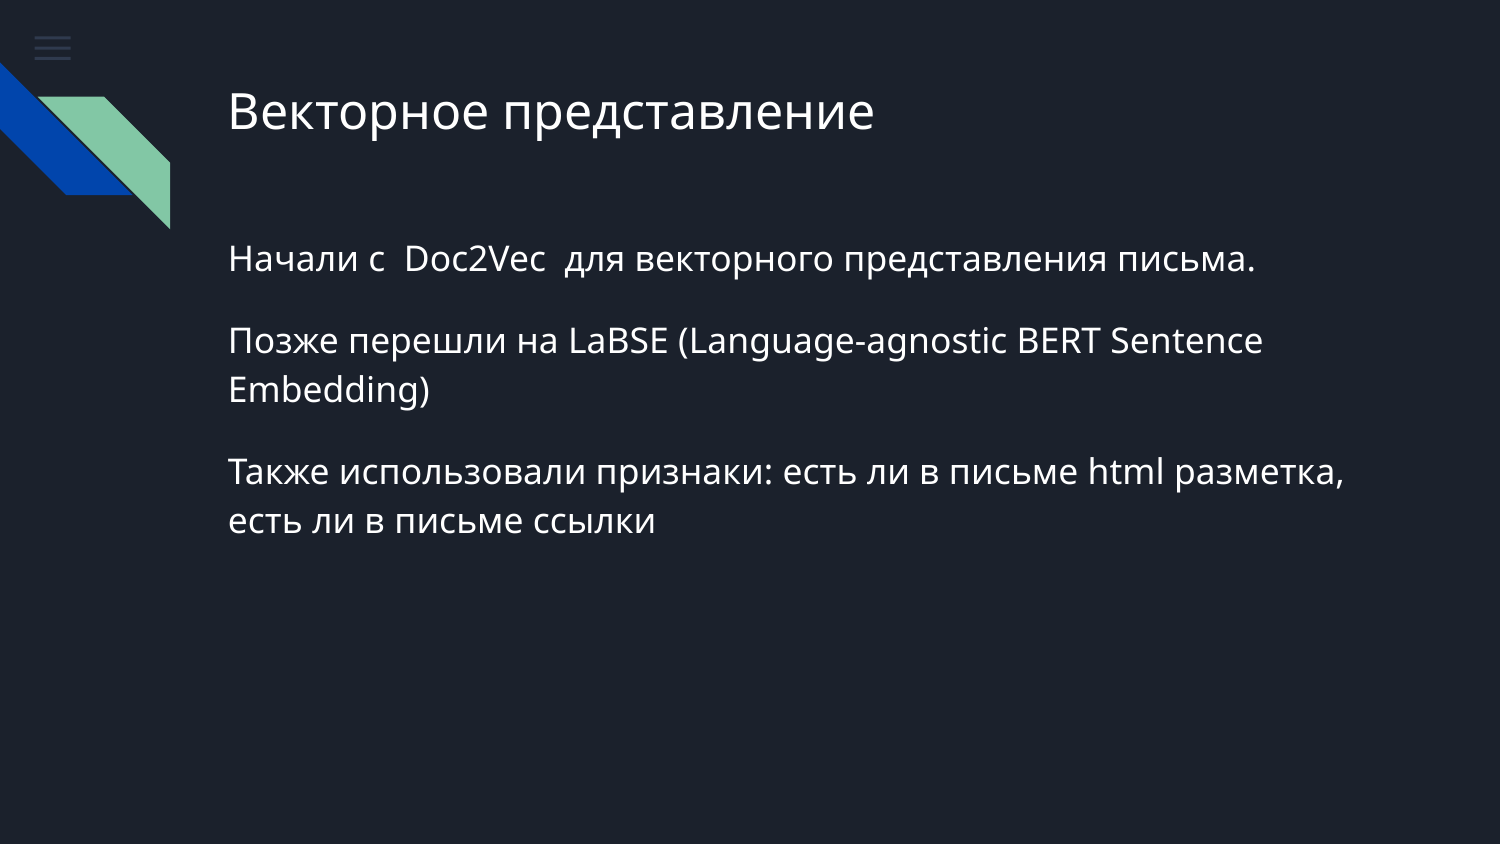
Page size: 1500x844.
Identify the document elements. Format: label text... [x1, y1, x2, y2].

title Векторное представление [212, 64, 1368, 214]
list Начали с Doc2Vec для векторного представления письма. Позже перешли на LaBSE (Language-agnostic BERT Sentence Embedding) Также использовали признаки: есть ли в письме html разметка, есть ли в письме ссылки [212, 214, 1368, 735]
